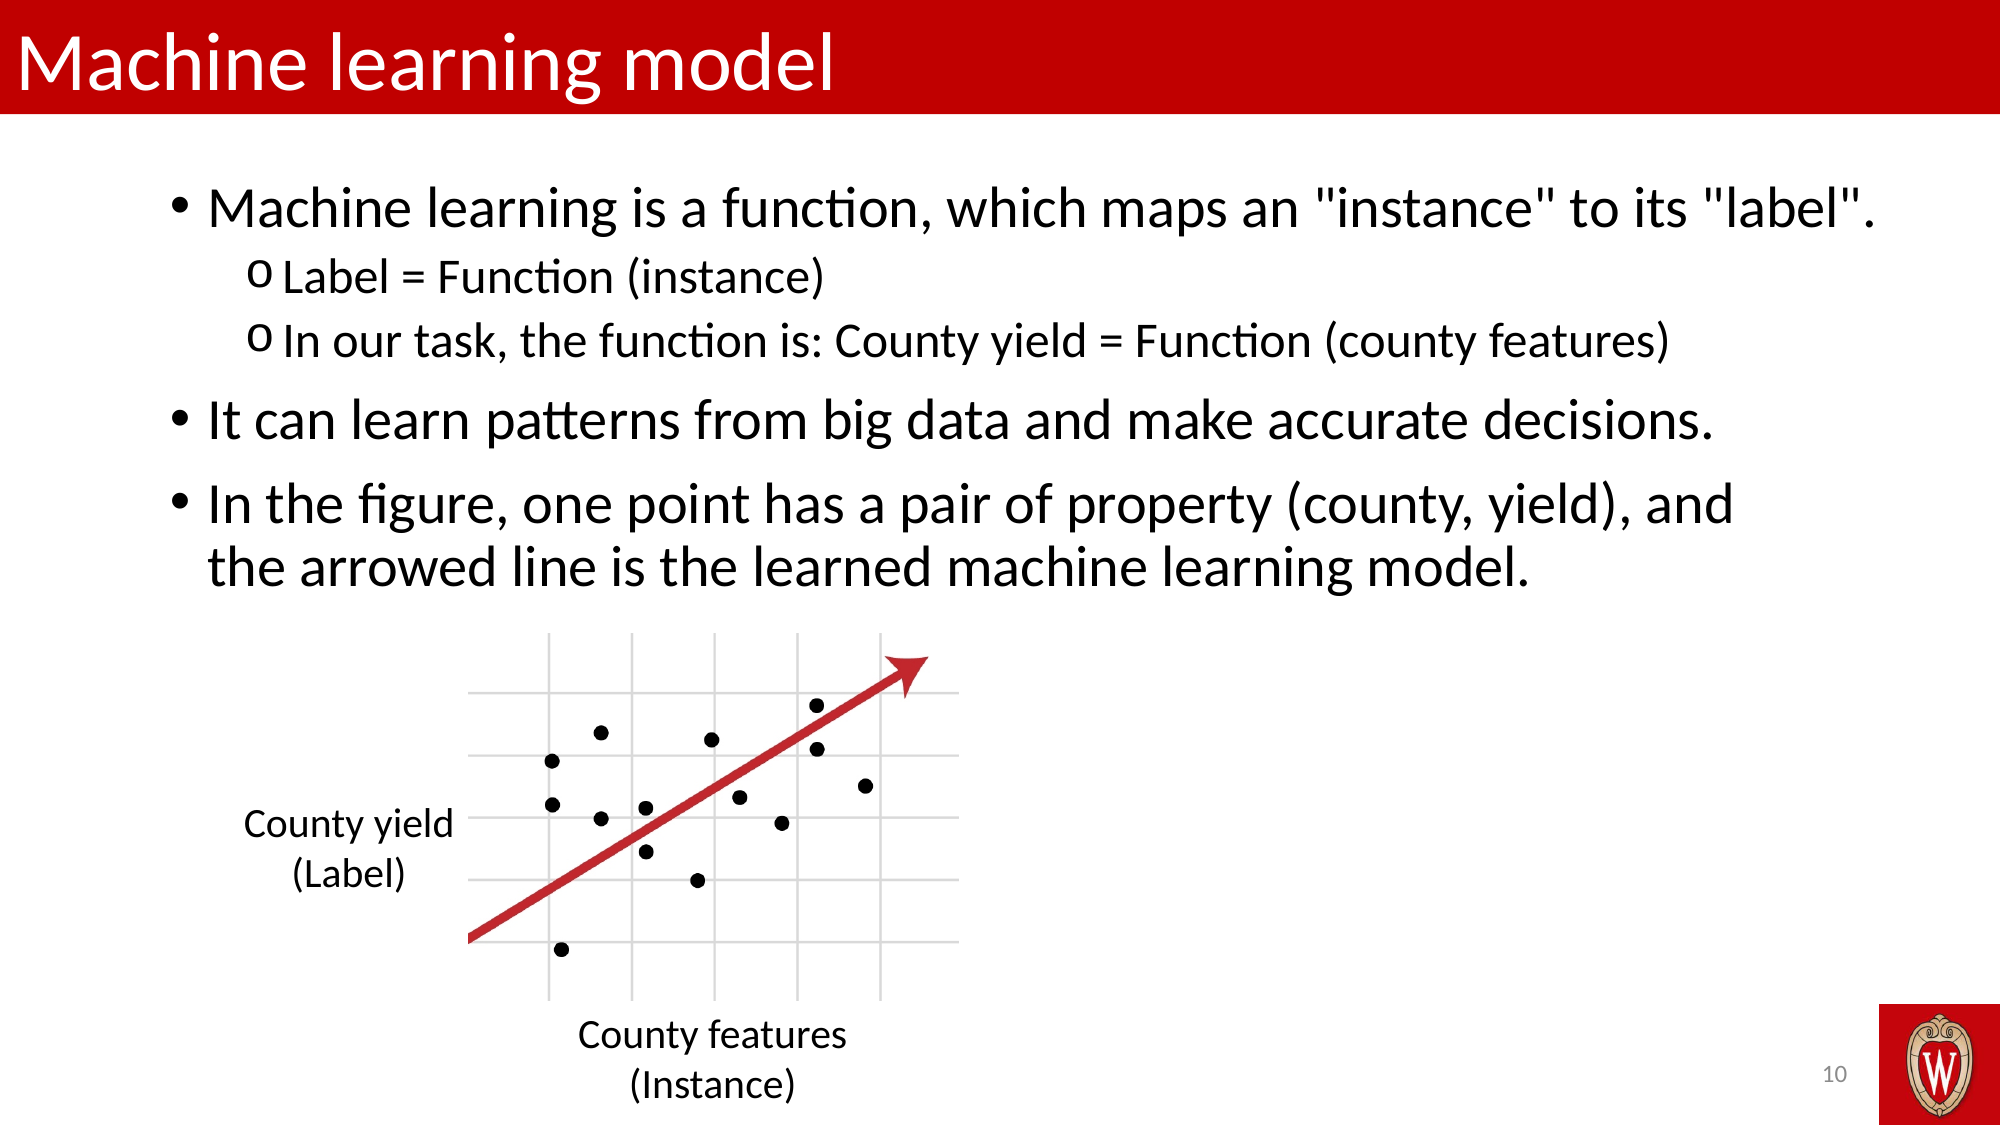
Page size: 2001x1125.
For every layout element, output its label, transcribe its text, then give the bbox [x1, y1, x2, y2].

list Machine learning is a function, which maps an "instance" to its "label". Label = Function (instance) In our task, the function is: County yield = Function (county features) It can learn patterns from big data and make accurate decisions. In the figure, one point has a pair of property (county, yield), and the arrowed line is the learned machine learning model. [154, 169, 1939, 883]
picture [1879, 1004, 2000, 1125]
picture [468, 633, 959, 1001]
text_box County features (Instance) [553, 1001, 873, 1115]
text_box County yield (Label) [212, 787, 468, 903]
text_box Machine learning model [0, 0, 2000, 115]
slide_number 10 [1412, 1042, 1863, 1103]
